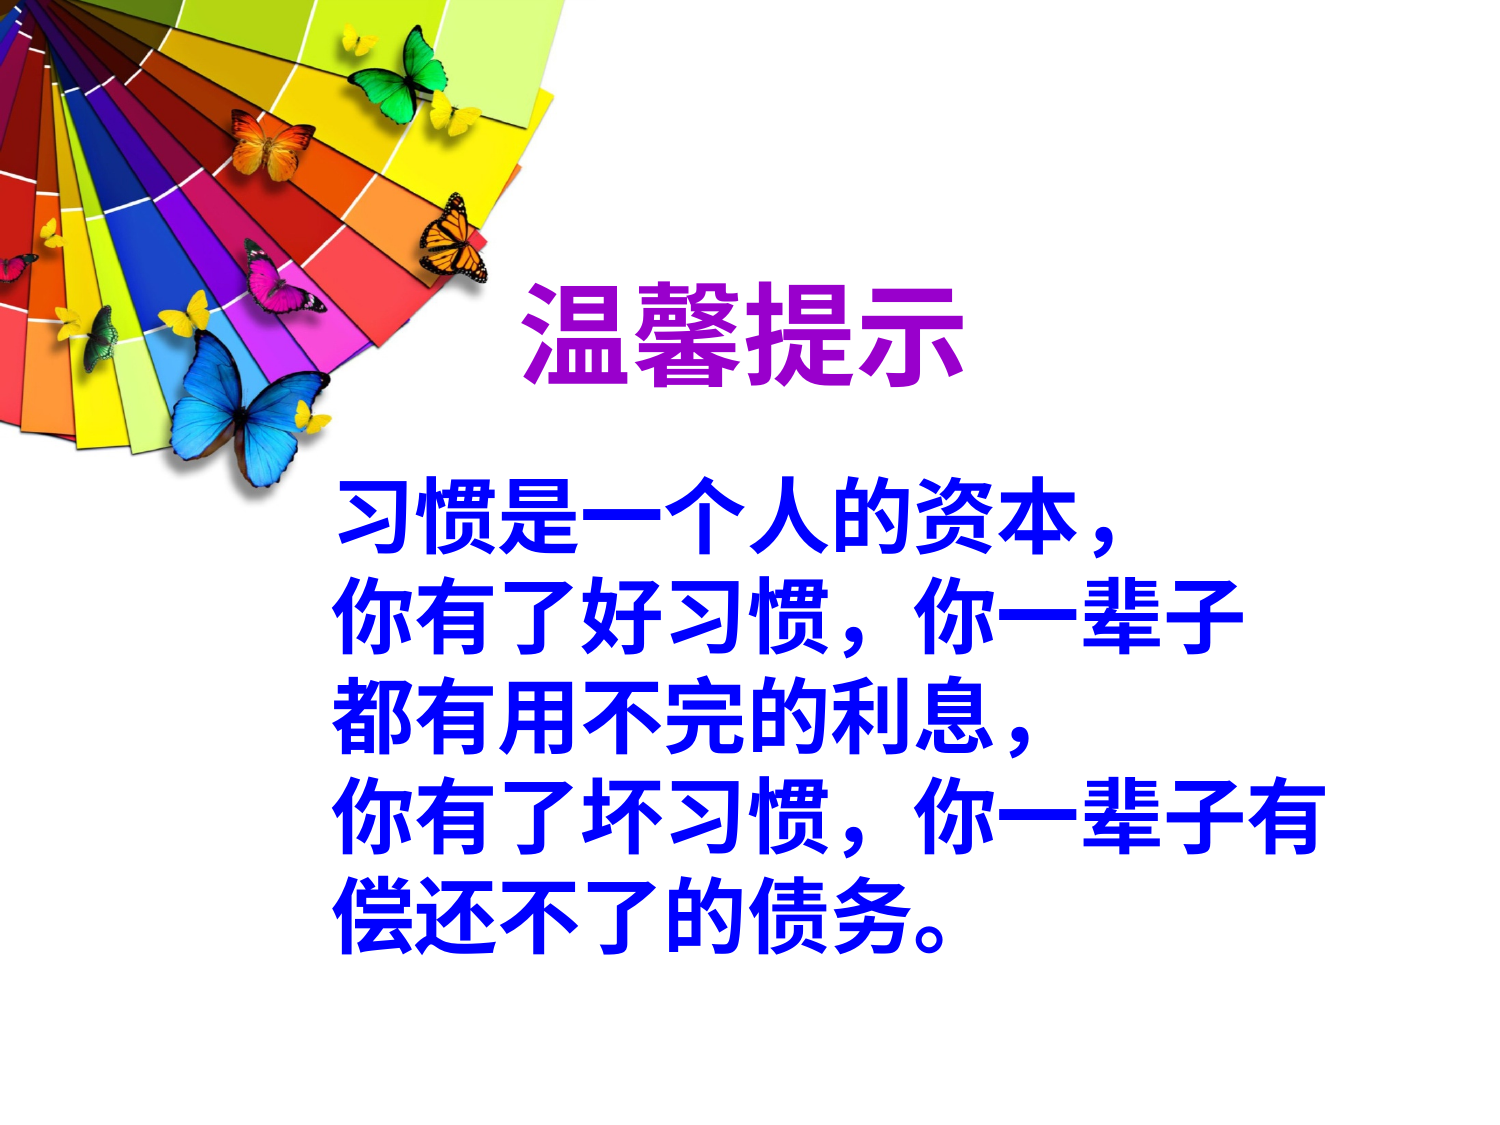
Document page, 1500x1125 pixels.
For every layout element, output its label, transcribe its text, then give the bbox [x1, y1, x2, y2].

text_box 温馨提示 [603, 257, 984, 408]
text_box 习惯是一个人的资本， 你有了好习惯，你一辈子 都有用不完的利息， 你有了坏习惯，你一辈子有 偿还不了的债务。 [316, 457, 1383, 972]
picture [0, 0, 596, 531]
